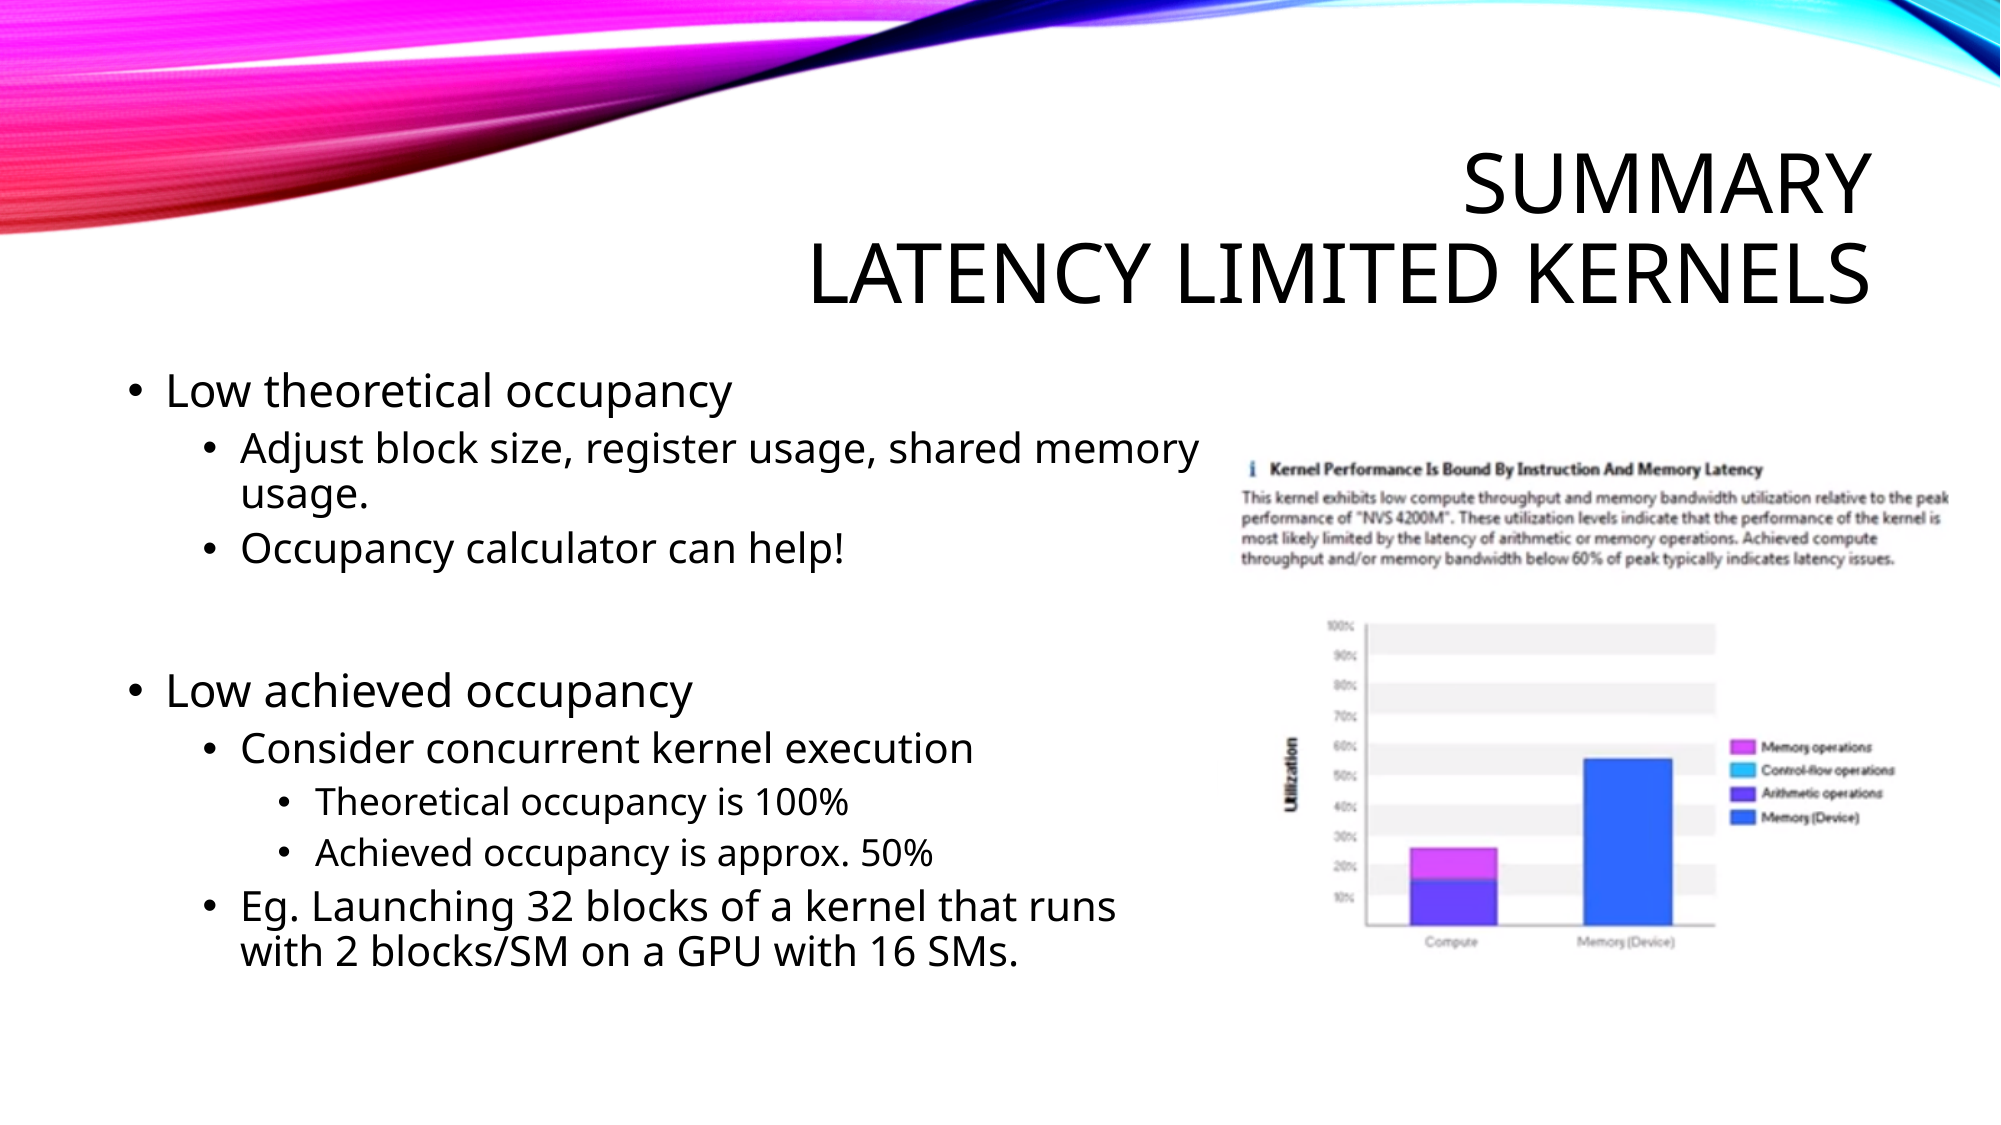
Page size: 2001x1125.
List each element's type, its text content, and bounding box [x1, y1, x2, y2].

picture [1216, 409, 1949, 1043]
picture [1890, 0, 2000, 75]
picture [0, 0, 2000, 237]
title SUMMARY LATENCY LIMITED KERNELS [474, 125, 1888, 338]
list Low theoretical occupancy Adjust block size, register usage, shared memory usage. Occupancy calculator can help! Low achieved occupancy Consider concurrent kernel execution Theoretical occupancy is 100% Achieved occupancy is approx. 50% Eg. Launching 32 blocks of a kernel that runs with 2 blocks/SM on a GPU with 16 SMs. [112, 360, 1227, 1021]
picture [1910, 0, 2000, 45]
